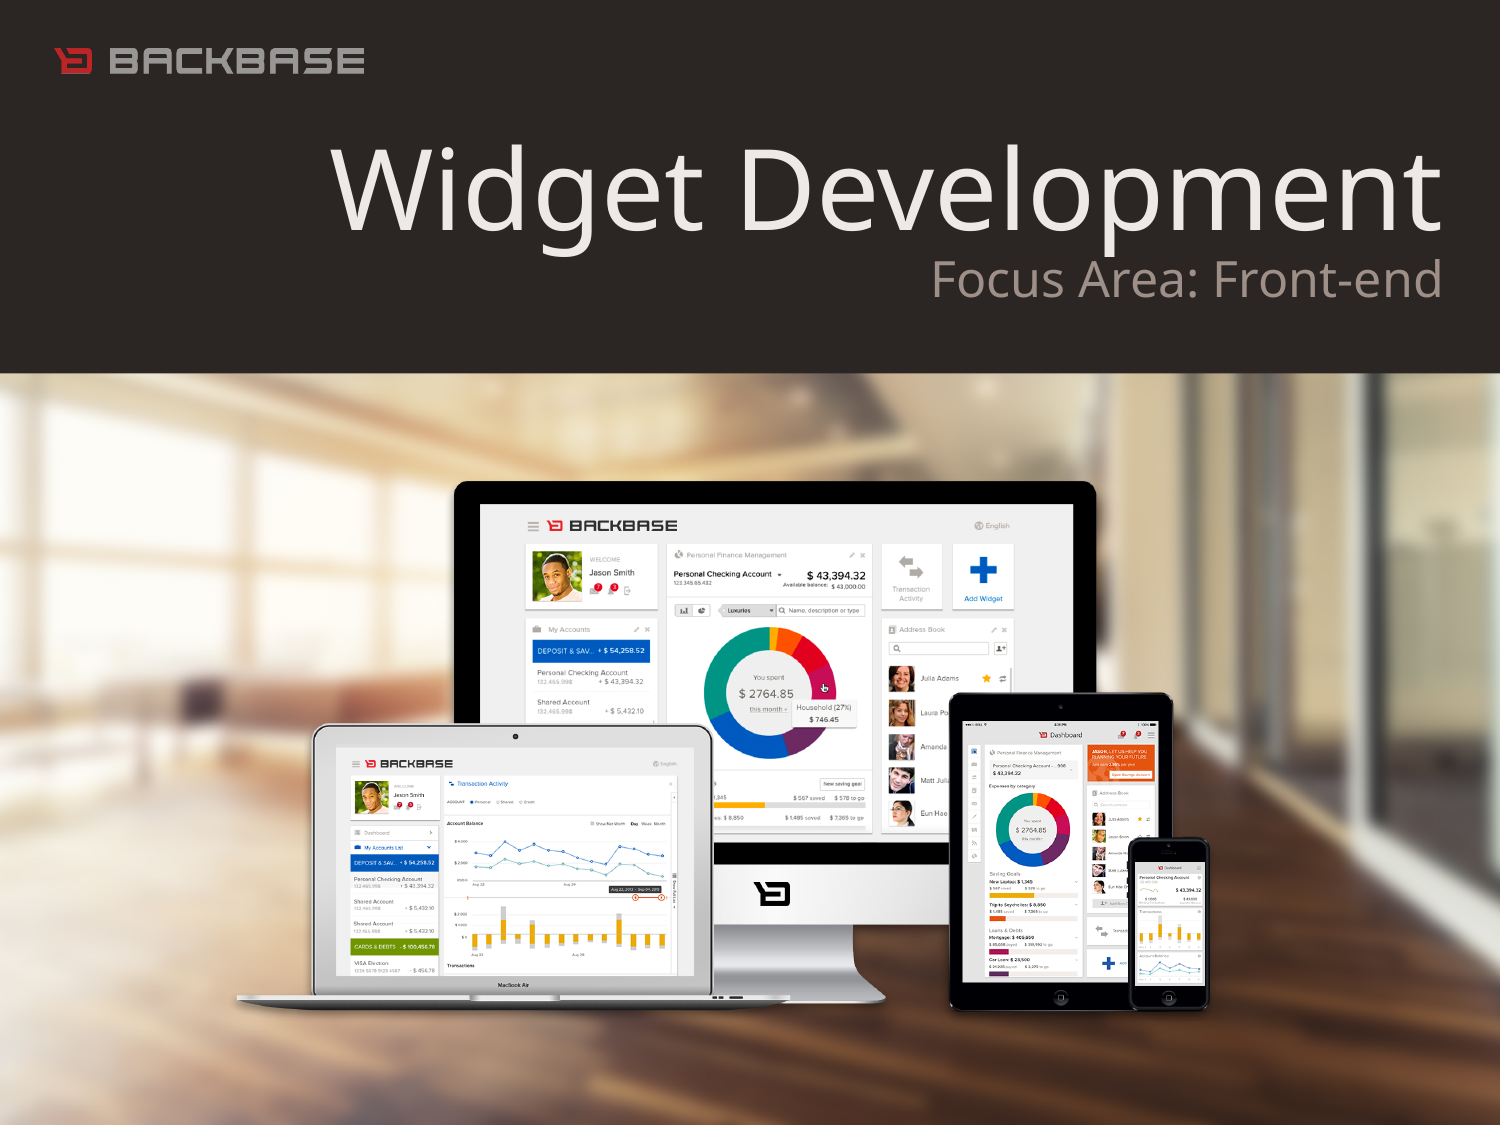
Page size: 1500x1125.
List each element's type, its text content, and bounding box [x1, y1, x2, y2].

list Focus Area: Front-end [58, 263, 1459, 317]
picture [54, 48, 364, 74]
picture [0, 374, 1500, 1125]
list Widget Development [58, 110, 1459, 263]
